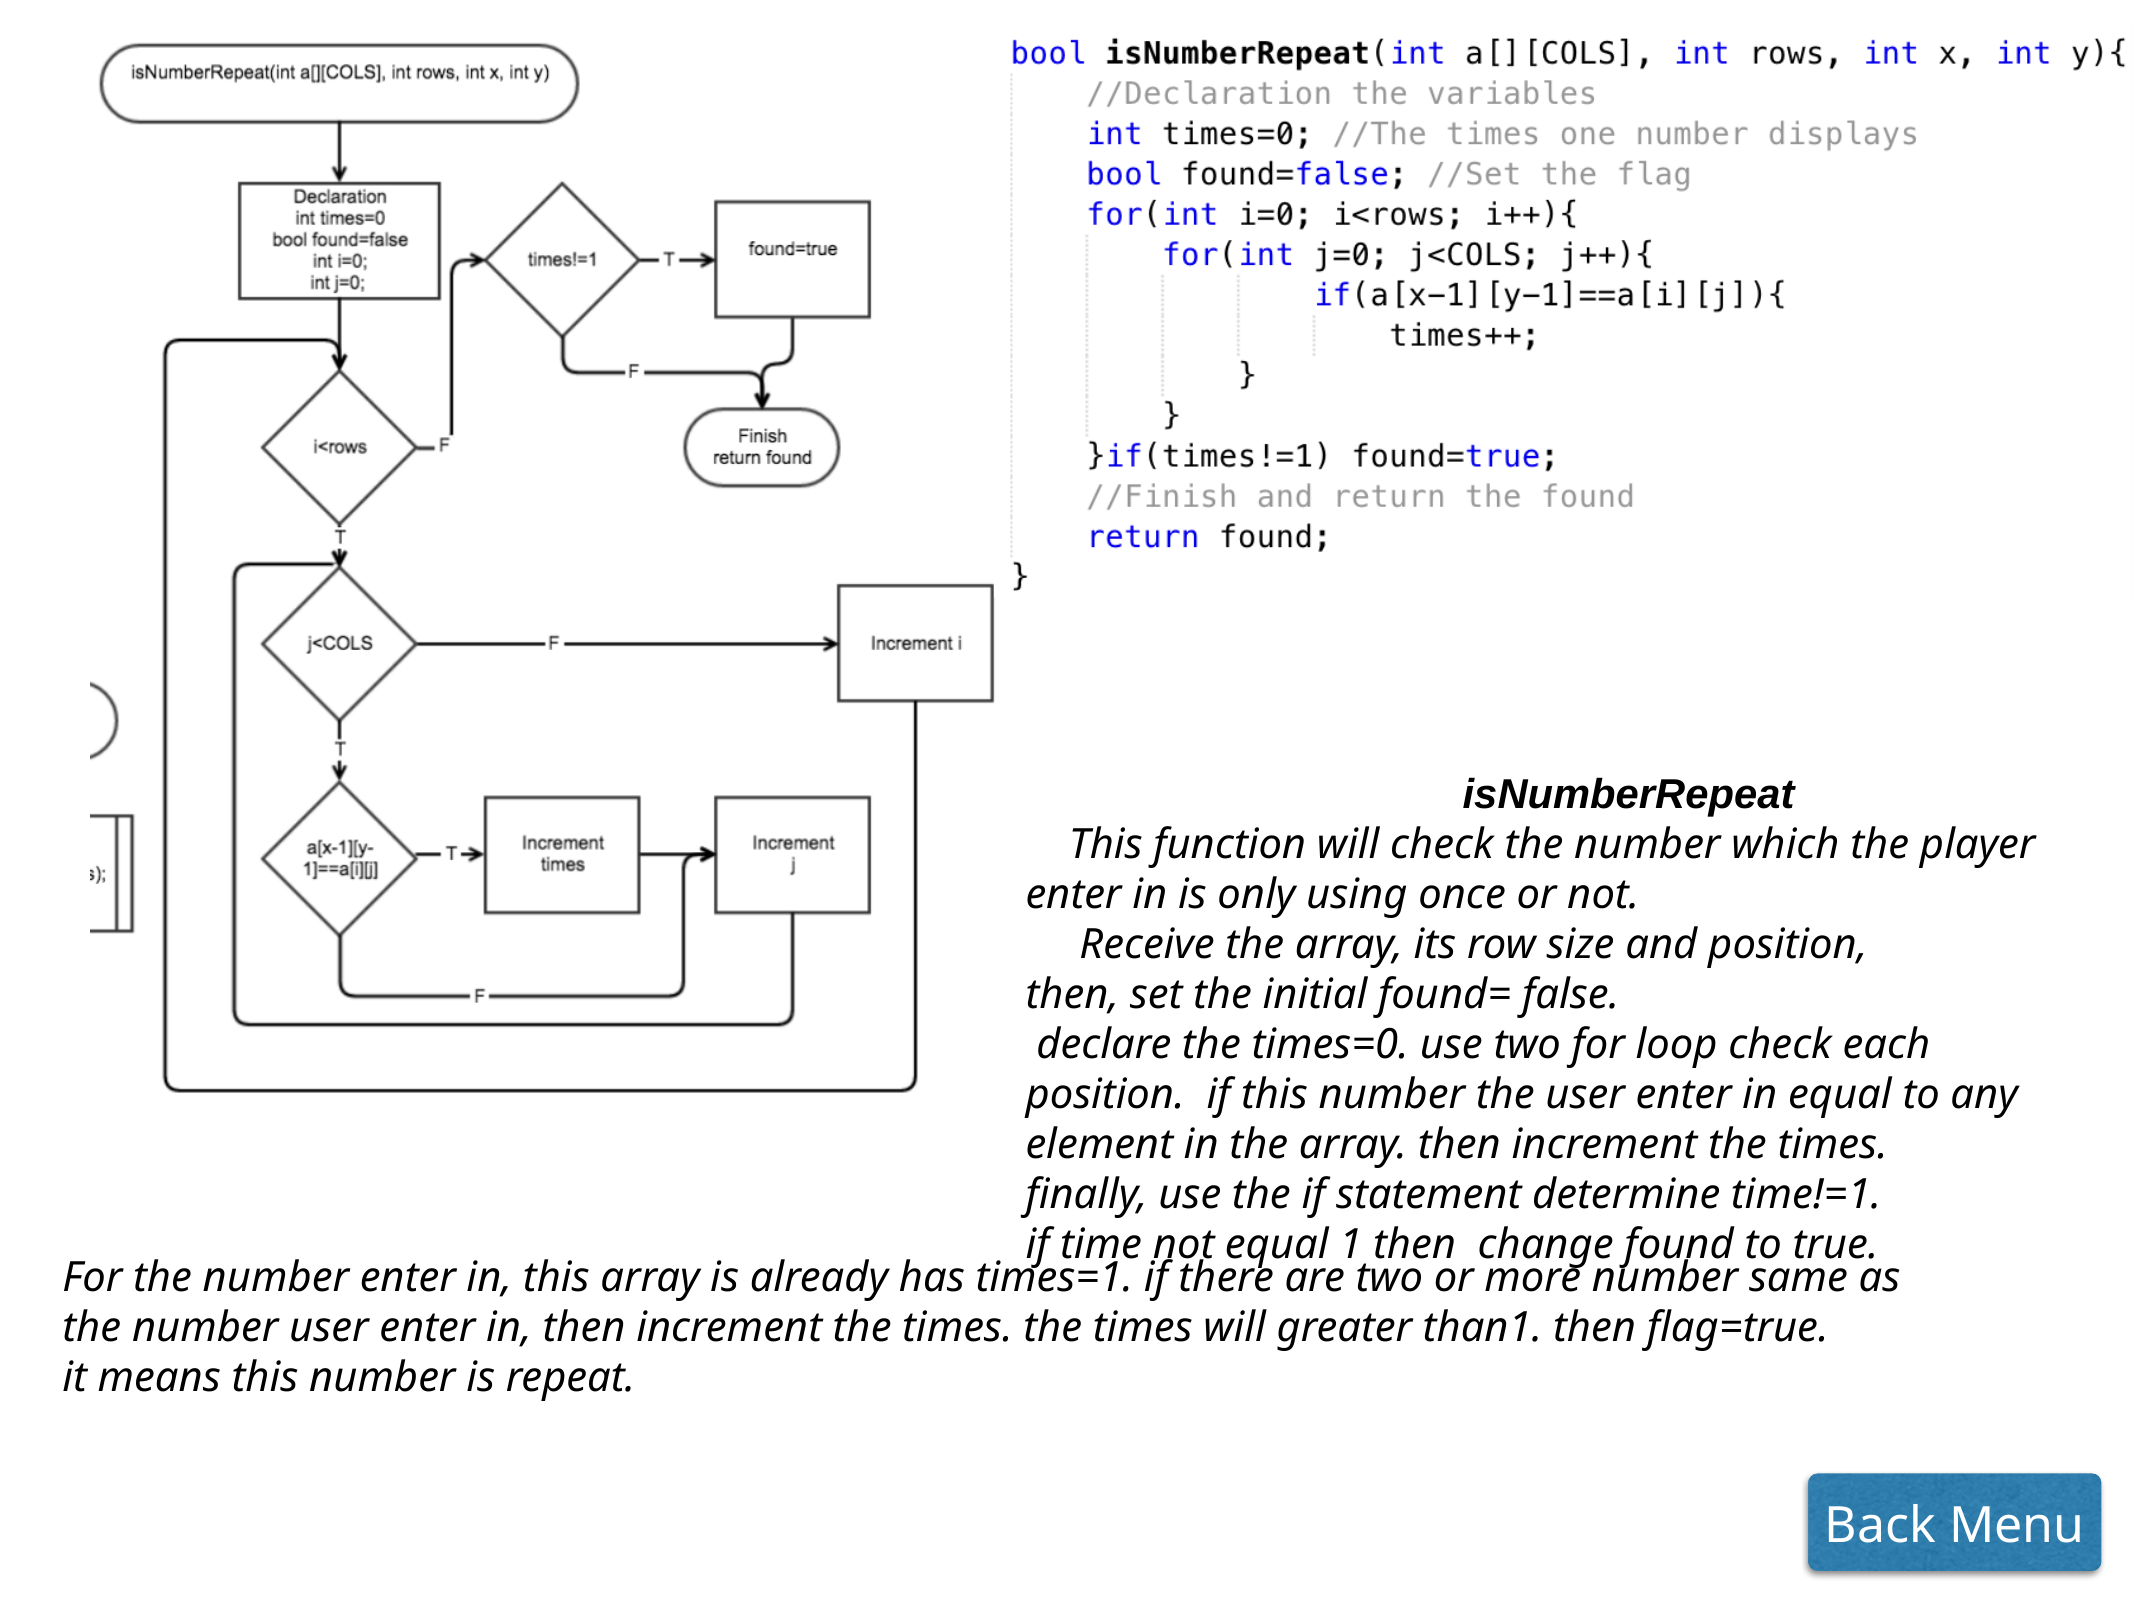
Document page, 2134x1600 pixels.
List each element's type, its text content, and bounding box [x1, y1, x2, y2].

text_box For the number enter in, this array is already has times=1. if there are two or more number same as the number user enter in, then increment the times. the times will greater than1. then flag=true. it means this number is repeat. [54, 1241, 1910, 1409]
text_box Back Menu [1808, 1473, 2102, 1571]
picture [90, 21, 2134, 1109]
text_box isNumberRepeat This function will check the number which the player enter in is only using once or not. Receive the array, its row size and position, then, set the initial found= false. declare the times=0. use two for loop check each position. if this number the user enter in equal to any element in the array. then increment the times. finally, use the if statement determine time!=1. if time not equal 1 then change found to true. [1017, 758, 2045, 1276]
